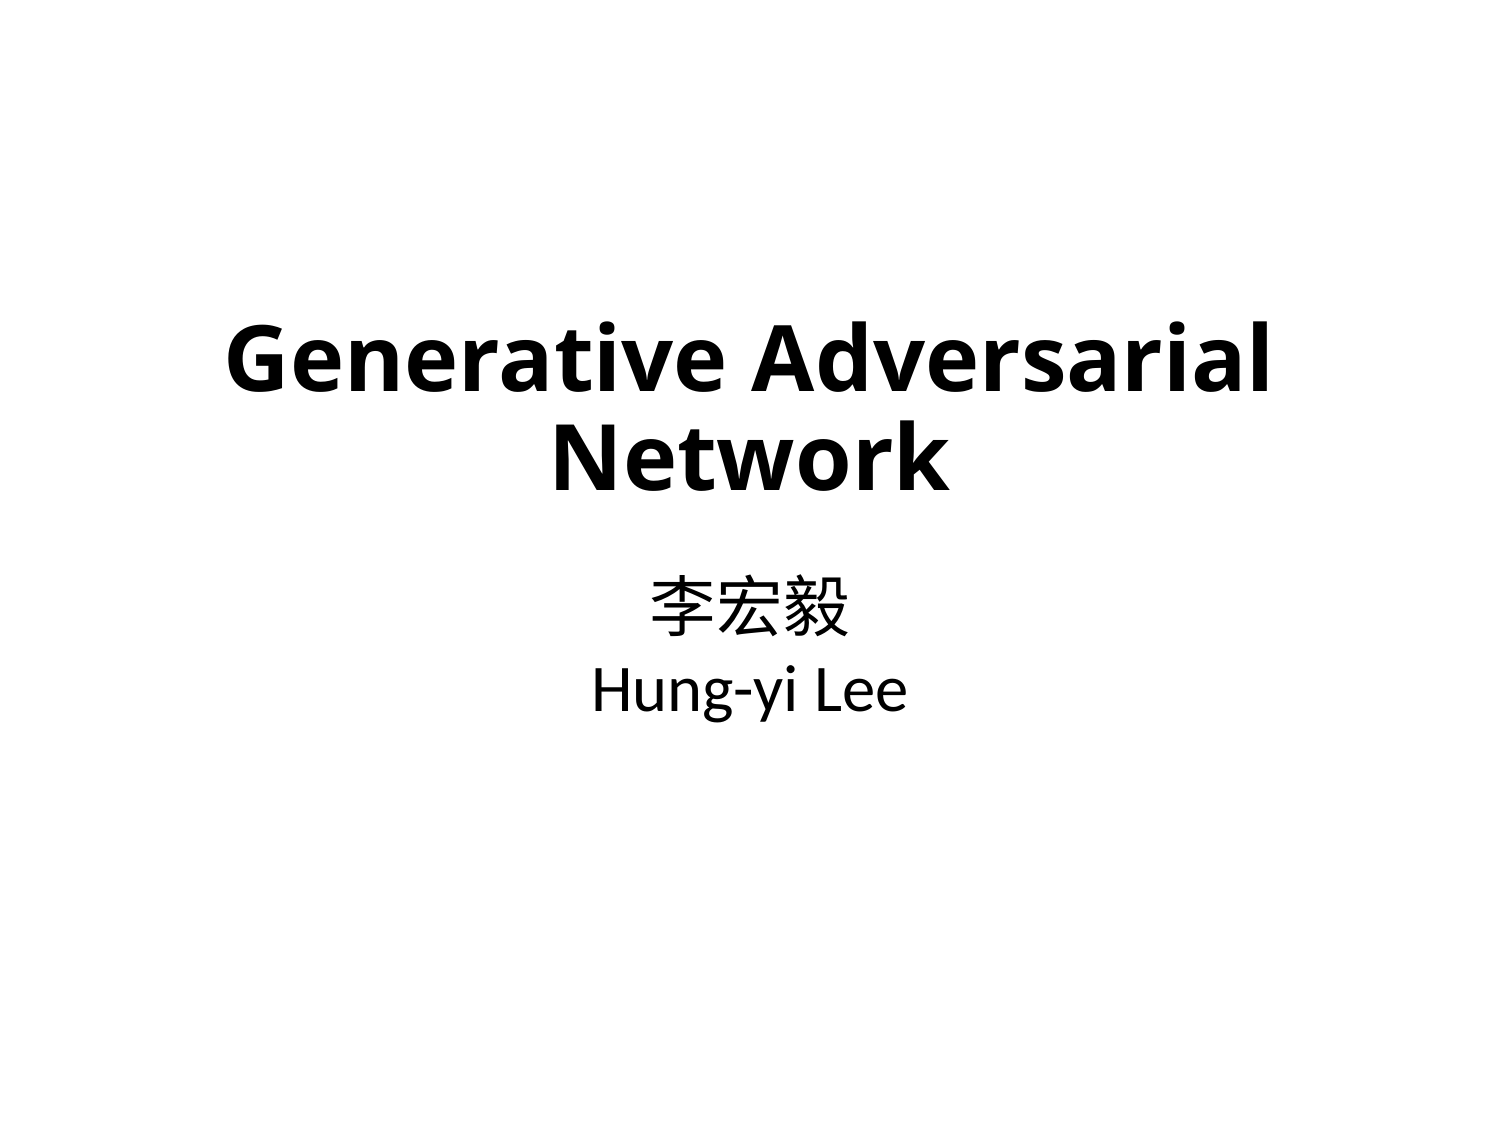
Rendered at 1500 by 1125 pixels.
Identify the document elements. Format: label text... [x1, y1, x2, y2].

text_box 李宏毅 Hung-yi Lee [307, 557, 1193, 732]
title Generative Adversarial Network [112, 126, 1388, 518]
